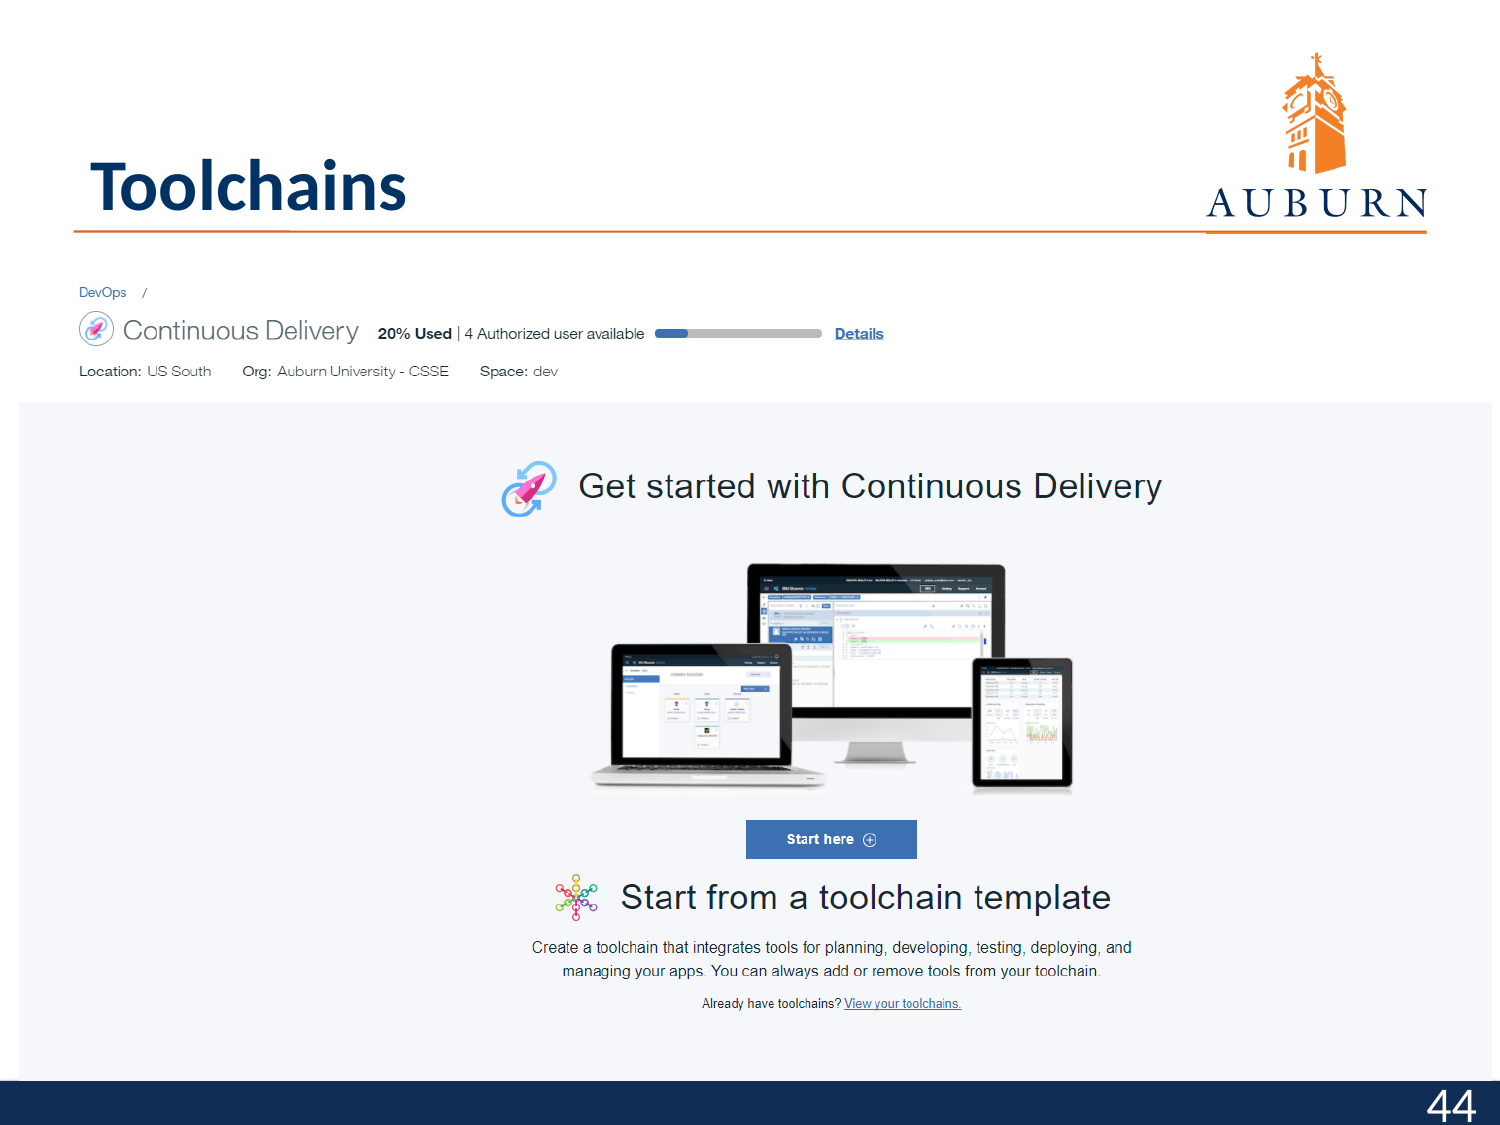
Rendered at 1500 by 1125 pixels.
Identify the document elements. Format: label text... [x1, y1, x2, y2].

title Toolchains [75, 45, 1031, 233]
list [19, 269, 1493, 1081]
slide_number 44 [1154, 1088, 1492, 1125]
